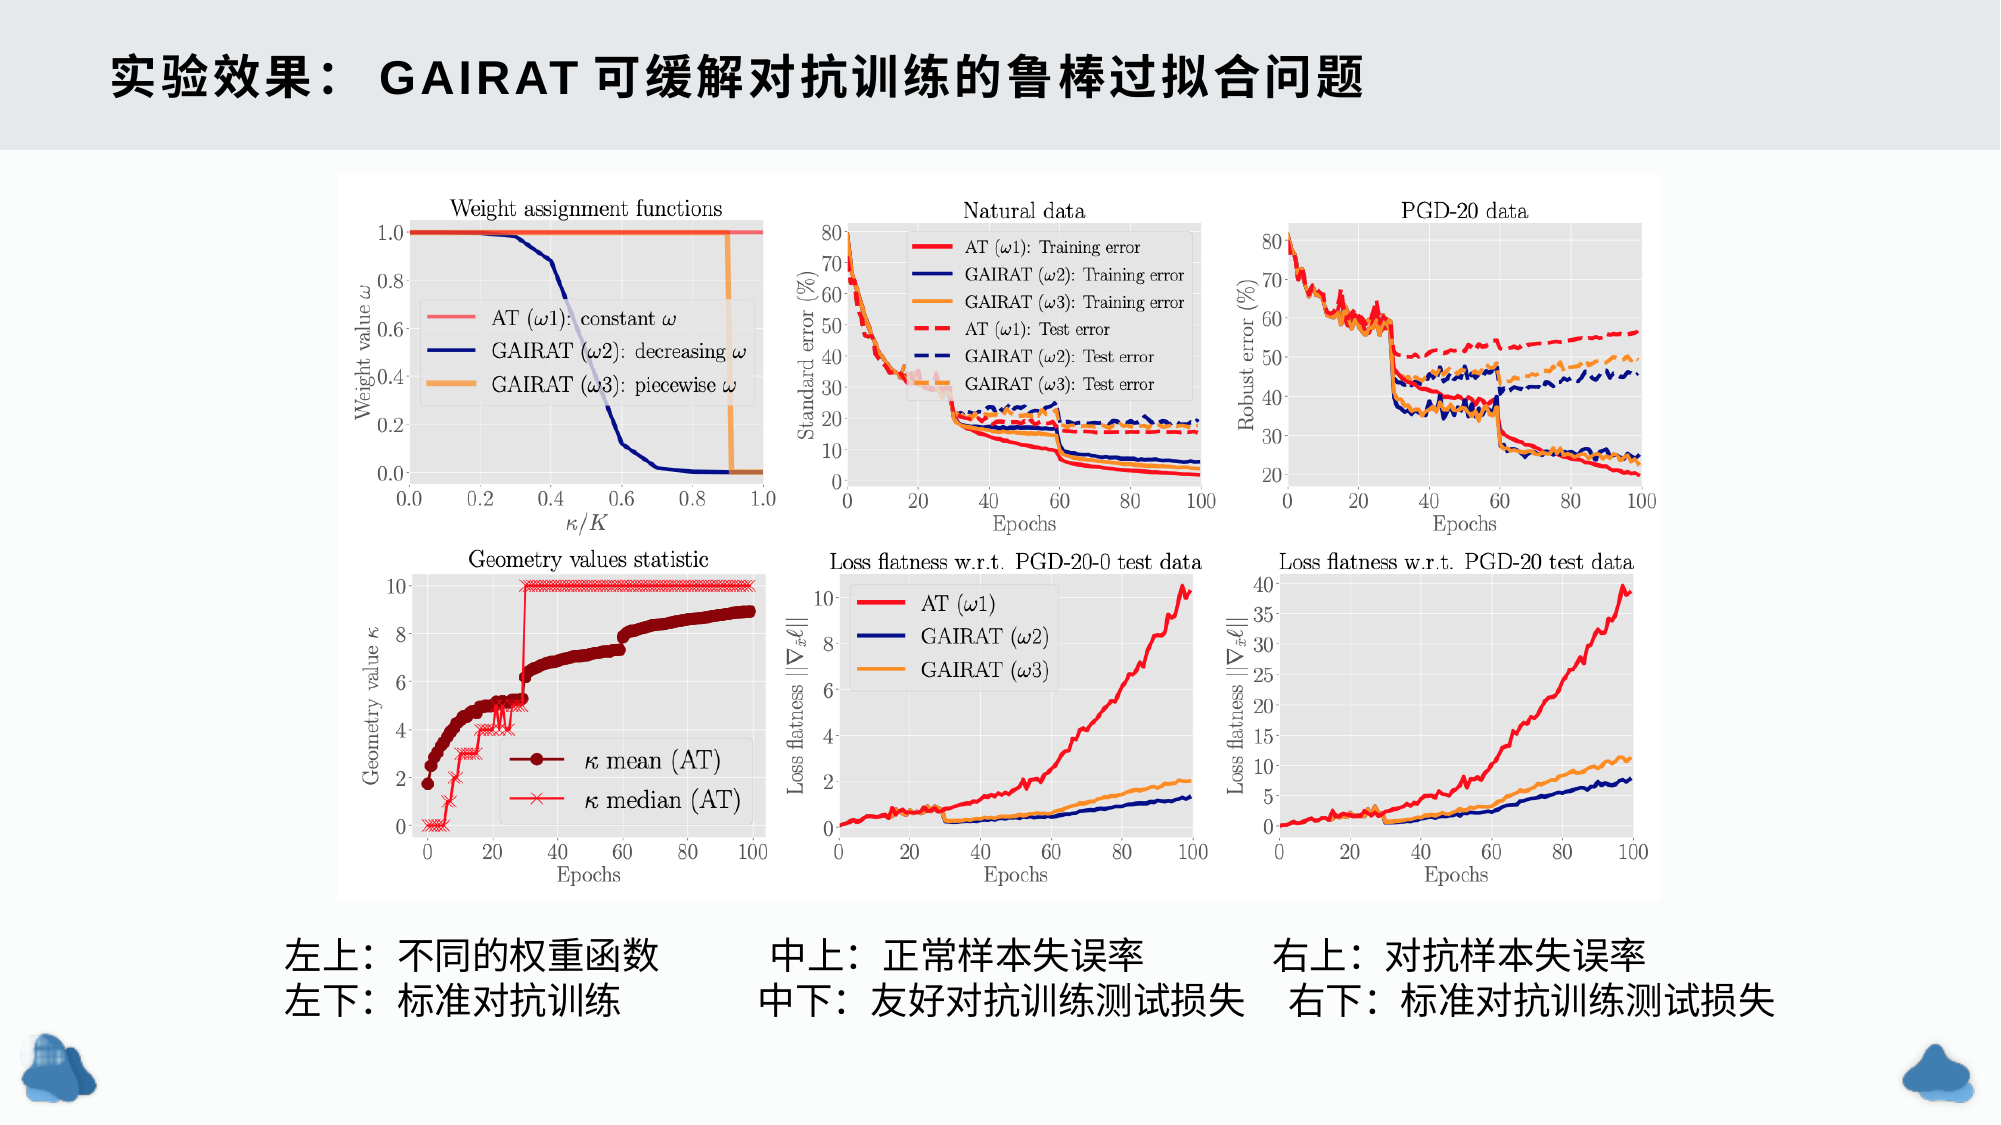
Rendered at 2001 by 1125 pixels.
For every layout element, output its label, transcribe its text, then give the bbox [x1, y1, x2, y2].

picture [0, 1012, 119, 1125]
text_box 左上：不同的权重函数 中上：正常样本失误率 右上：对抗样本失误率 左下：标准对抗训练 中下：友好对抗训练测试损失 右下：标准对抗训练测试损失 [270, 924, 1877, 1030]
picture [338, 174, 1661, 900]
picture [1881, 1024, 2000, 1125]
title 实验效果：GAIRAT可缓解对抗训练的鲁棒过拟合问题 [95, 38, 1906, 112]
